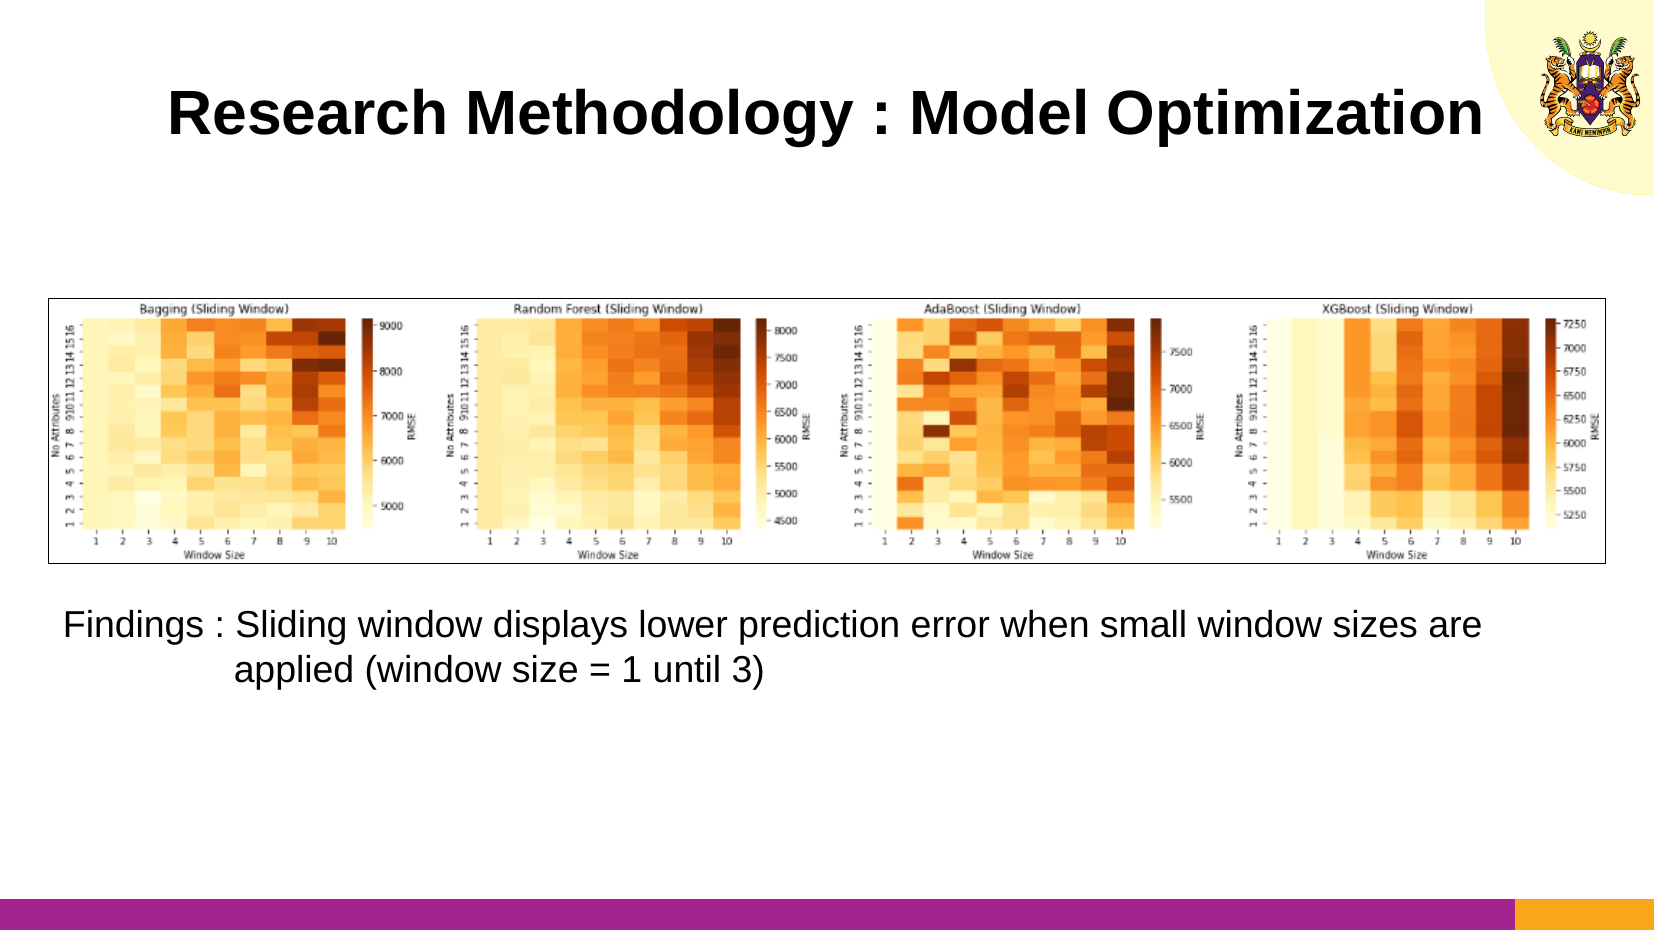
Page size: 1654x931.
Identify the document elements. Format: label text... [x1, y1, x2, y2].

picture [1540, 29, 1642, 137]
text_box Findings : Sliding window displays lower prediction error when small window sizes are applied (window size = 1 until 3) [48, 592, 1606, 698]
text_box [0, 899, 1515, 930]
text_box [1515, 899, 1654, 930]
text_box [1485, 0, 1654, 195]
picture [47, 298, 1606, 564]
title Research Methodology : Model Optimization [82, 37, 1571, 193]
